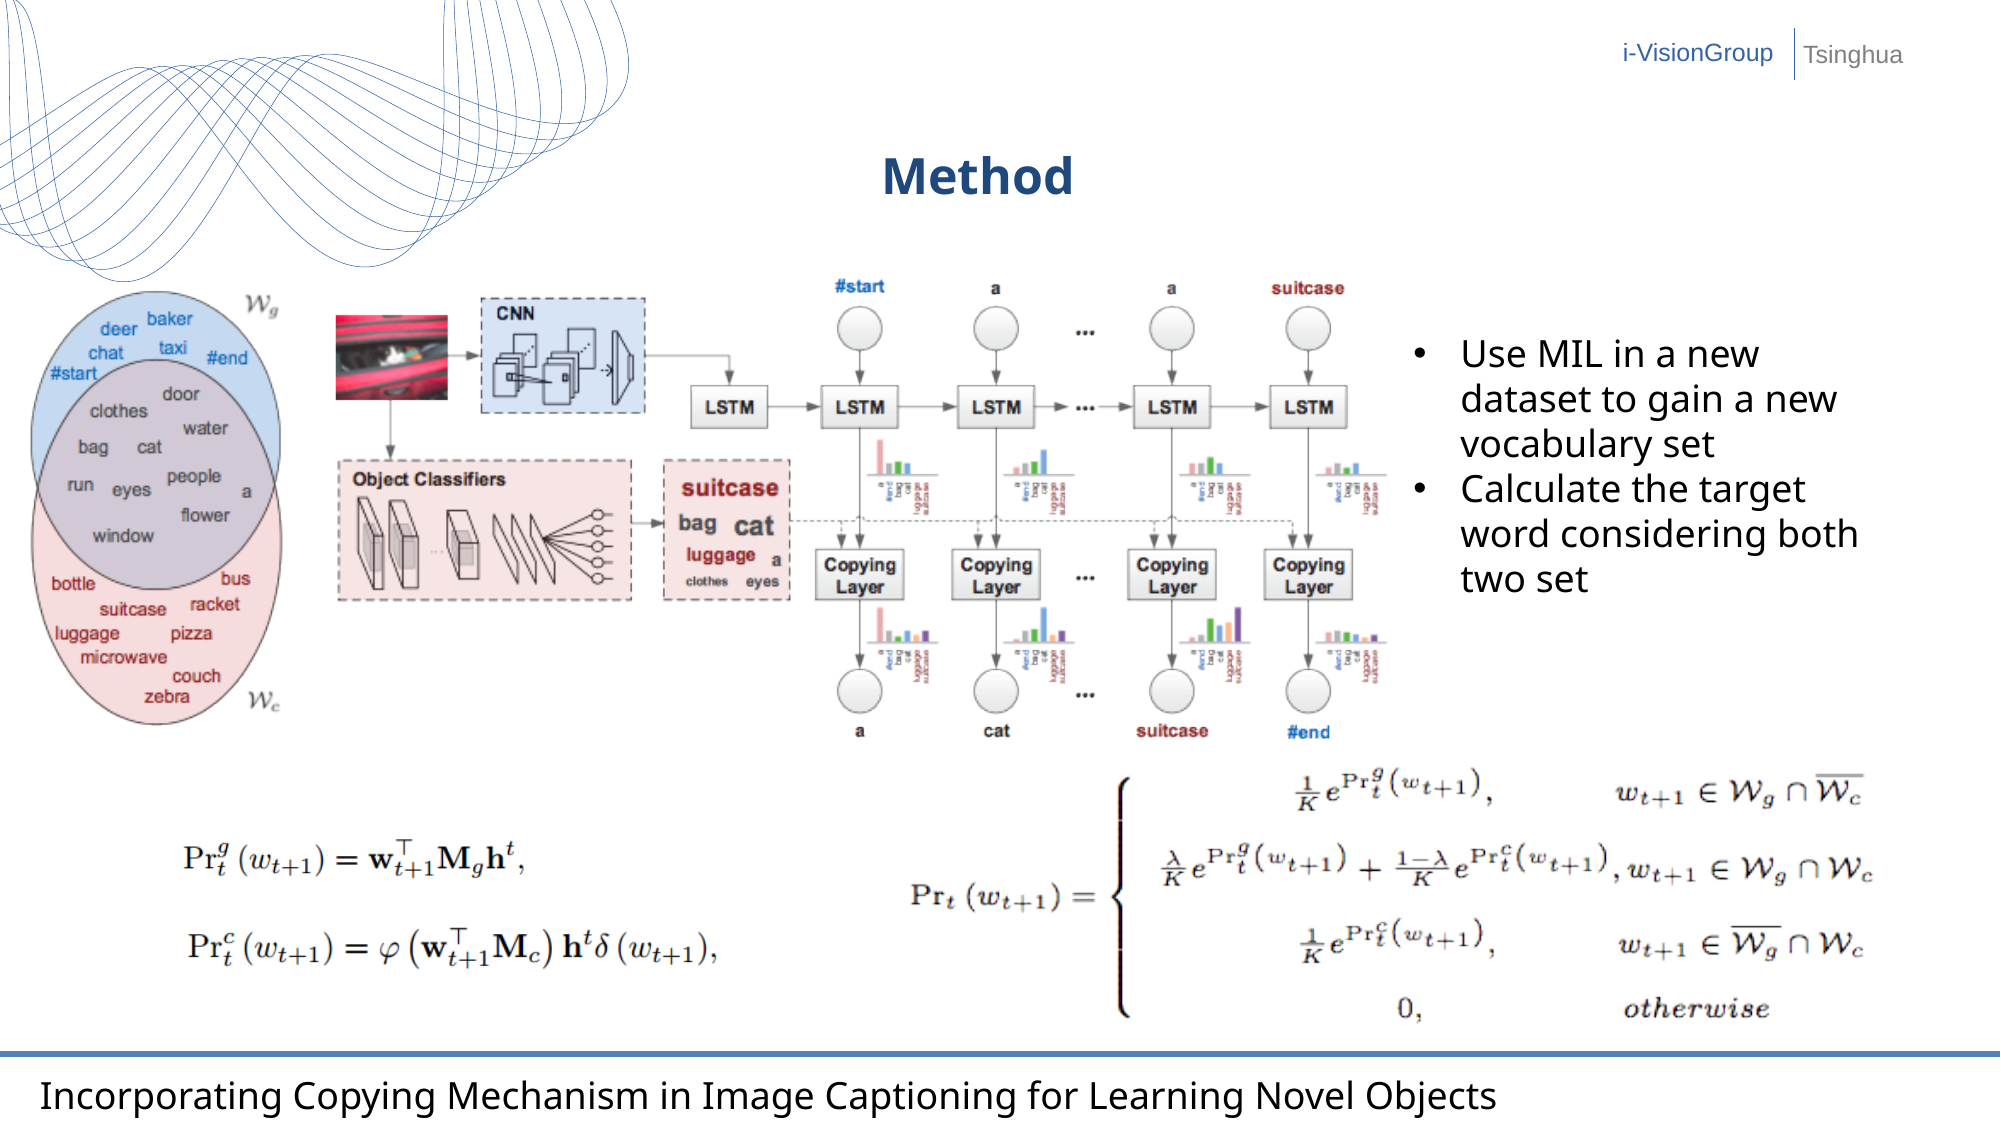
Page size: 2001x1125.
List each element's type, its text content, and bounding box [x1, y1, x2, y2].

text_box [1607, 27, 1920, 81]
text_box Incorporating Copying Mechanism in Image Captioning for Learning Novel Objects [25, 1064, 1524, 1125]
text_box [0, 0, 747, 228]
picture [166, 914, 735, 980]
picture [166, 820, 544, 889]
picture [0, 228, 1897, 1027]
text_box Method [866, 136, 1090, 212]
text_box Use MIL in a new dataset to gain a new vocabulary set Calculate the target word considering both two set [1439, 322, 1912, 653]
